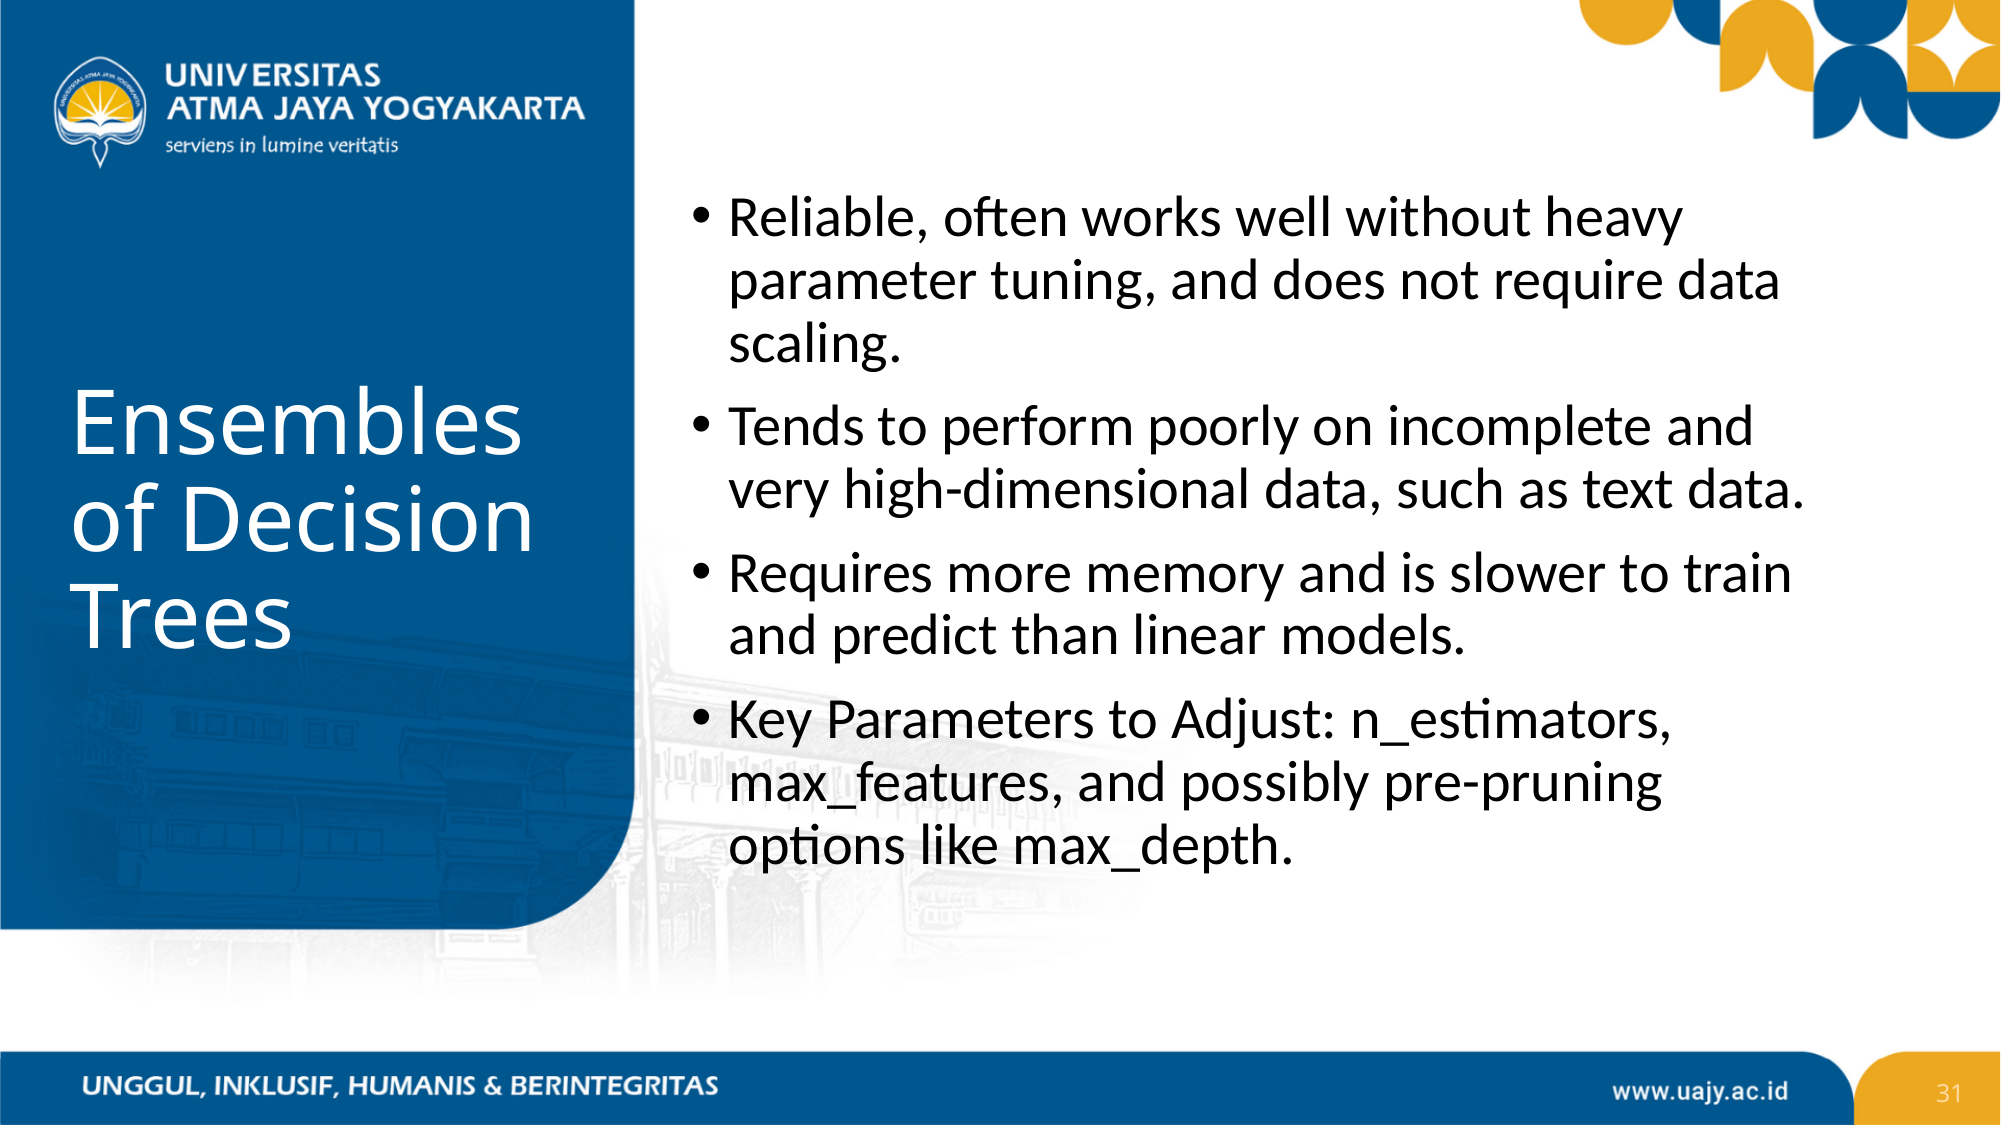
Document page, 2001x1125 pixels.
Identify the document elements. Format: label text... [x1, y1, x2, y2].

title Ensembles of Decision Trees [54, 369, 574, 677]
picture [0, 0, 2001, 1125]
list Reliable, often works well without heavy parameter tuning, and does not require data scaling. Tends to perform poorly on incomplete and very high-dimensional data, such as text data. Requires more memory and is slower to train and predict than linear models. Key Parameters to Adjust: n_estimators, max_features, and possibly pre-pruning options like max_depth. [676, 178, 1868, 997]
slide_number 31 [1900, 1070, 2000, 1115]
